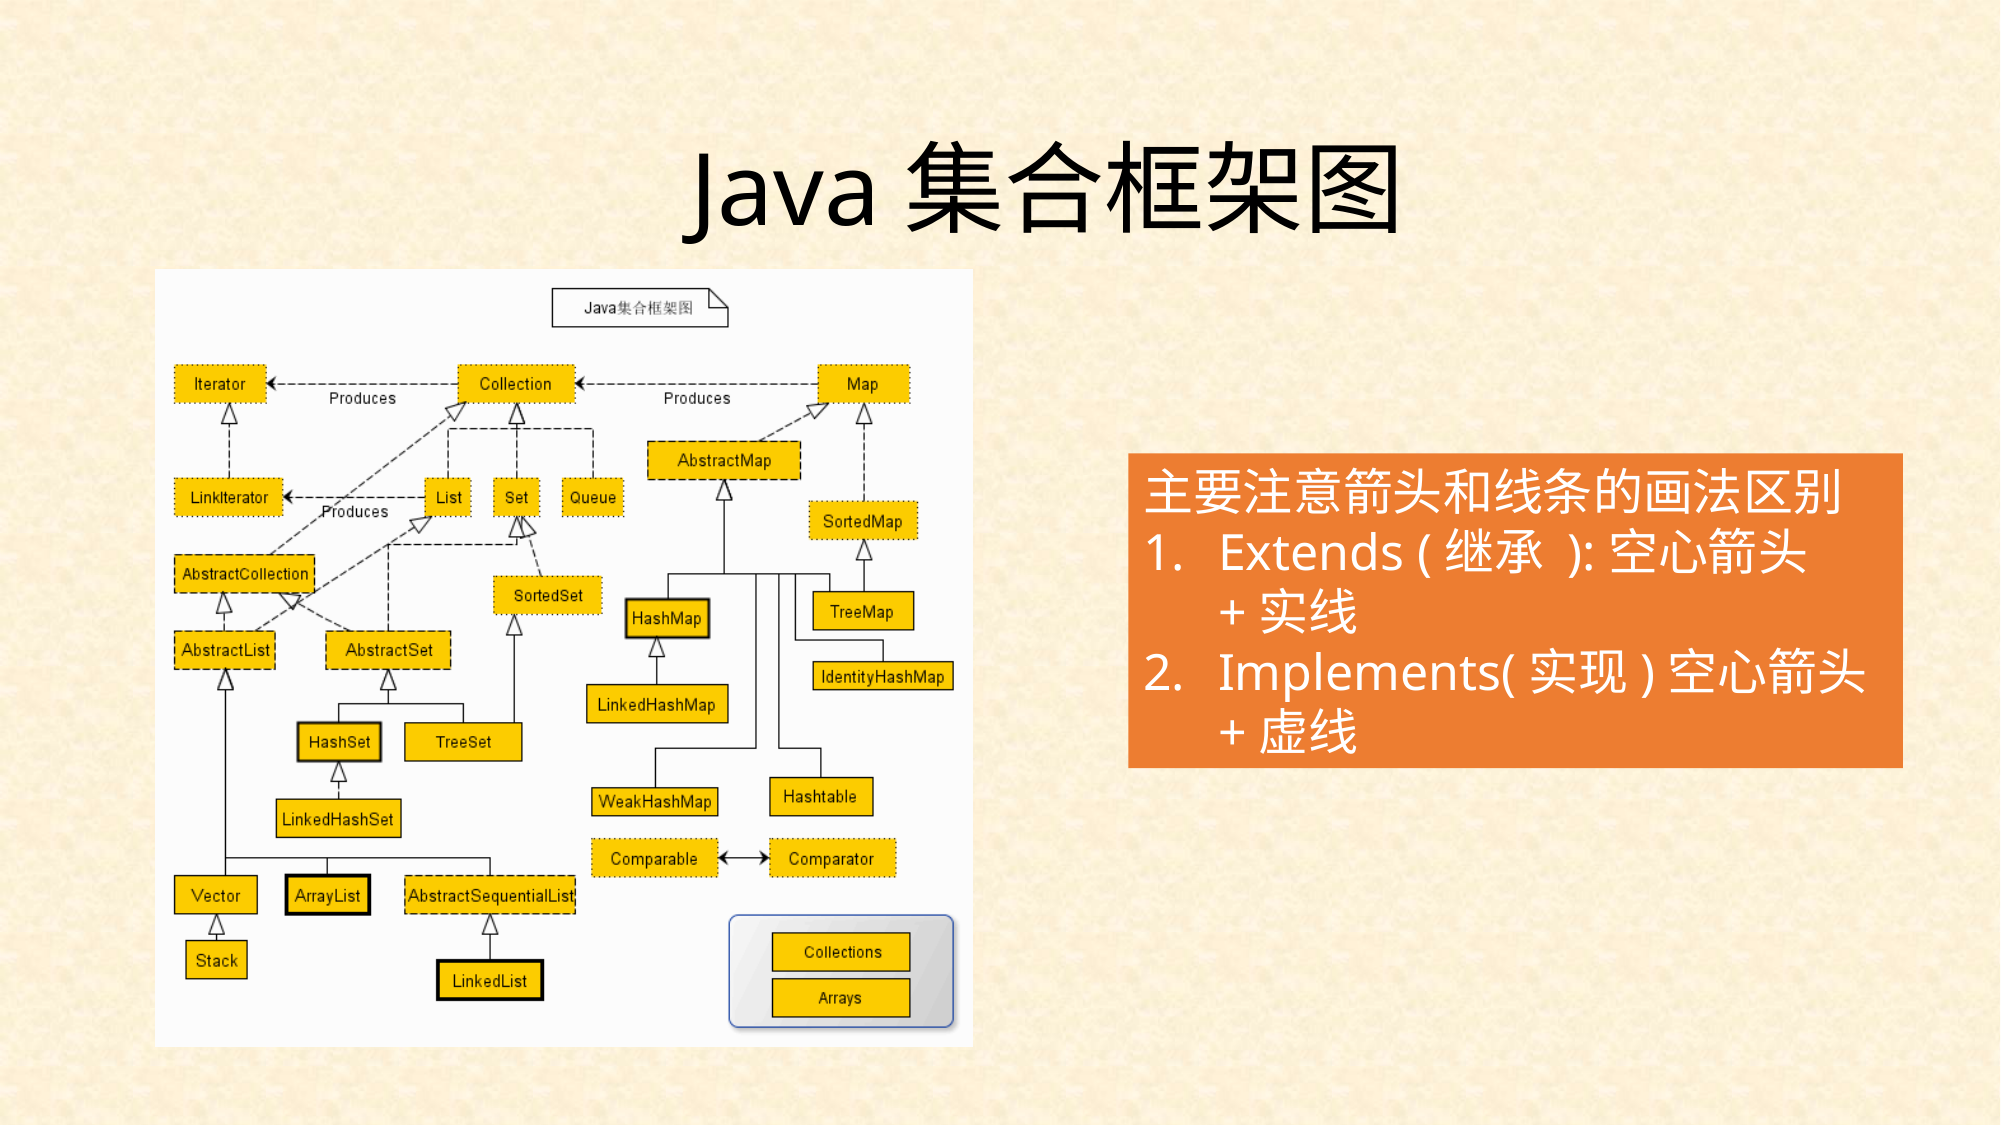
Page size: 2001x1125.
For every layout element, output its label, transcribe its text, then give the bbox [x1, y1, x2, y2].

picture [0, 0, 2001, 1125]
text_box Java集合框架图 [413, 118, 1683, 253]
text_box 主要注意箭头和线条的画法区别 Extends (继承 ):空心箭头+实线 Implements(实现)空心箭头+虚线 [1128, 453, 1903, 769]
